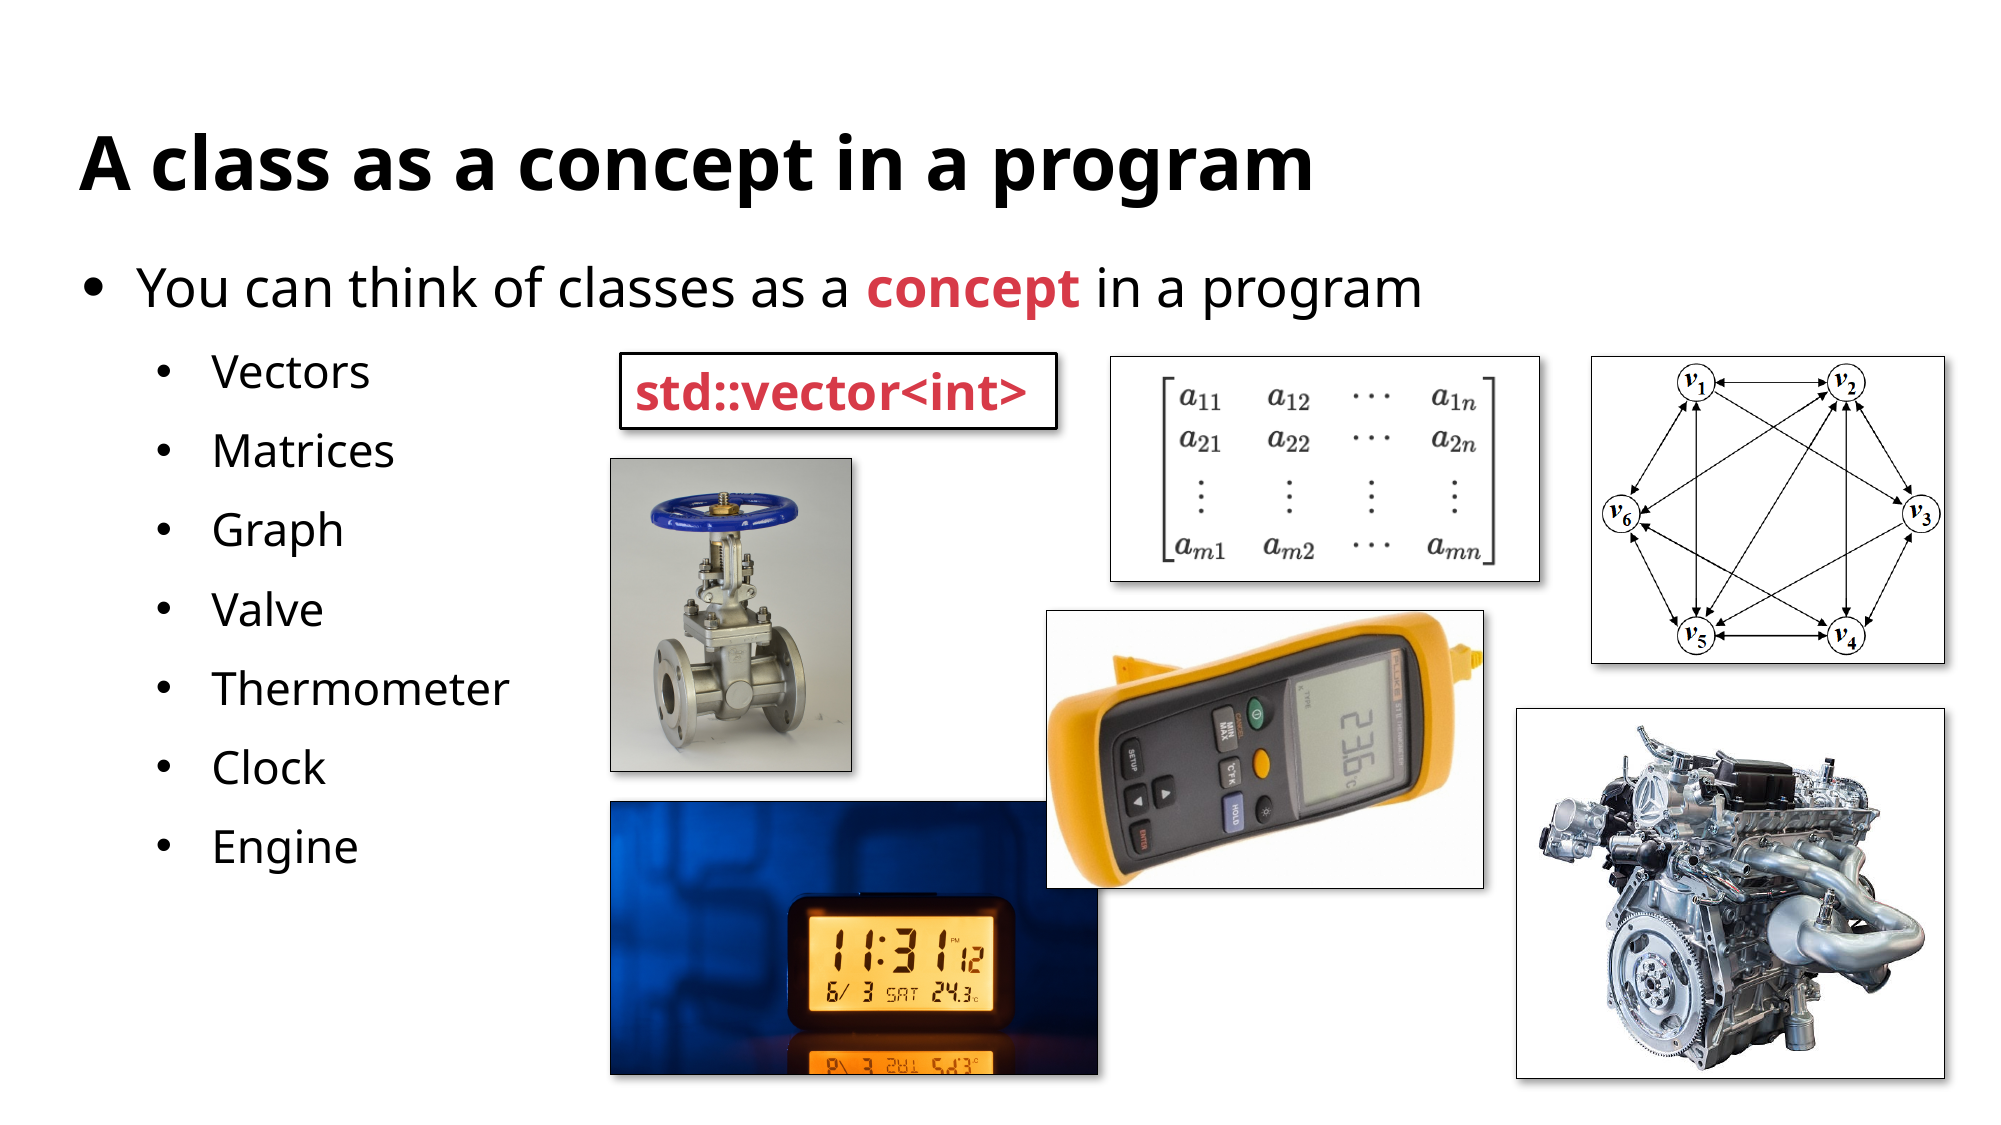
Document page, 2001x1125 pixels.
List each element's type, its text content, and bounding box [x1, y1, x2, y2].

picture [610, 458, 852, 773]
title A class as a concept in a program [64, 103, 1936, 230]
text_box std::vector<int> [620, 353, 1057, 429]
picture [1515, 708, 1945, 1079]
list You can think of classes as a concept in a program Vectors Matrices Graph Valve Thermometer Clock Engine [64, 252, 1936, 1038]
picture [610, 356, 1540, 1076]
picture [1591, 356, 1945, 664]
